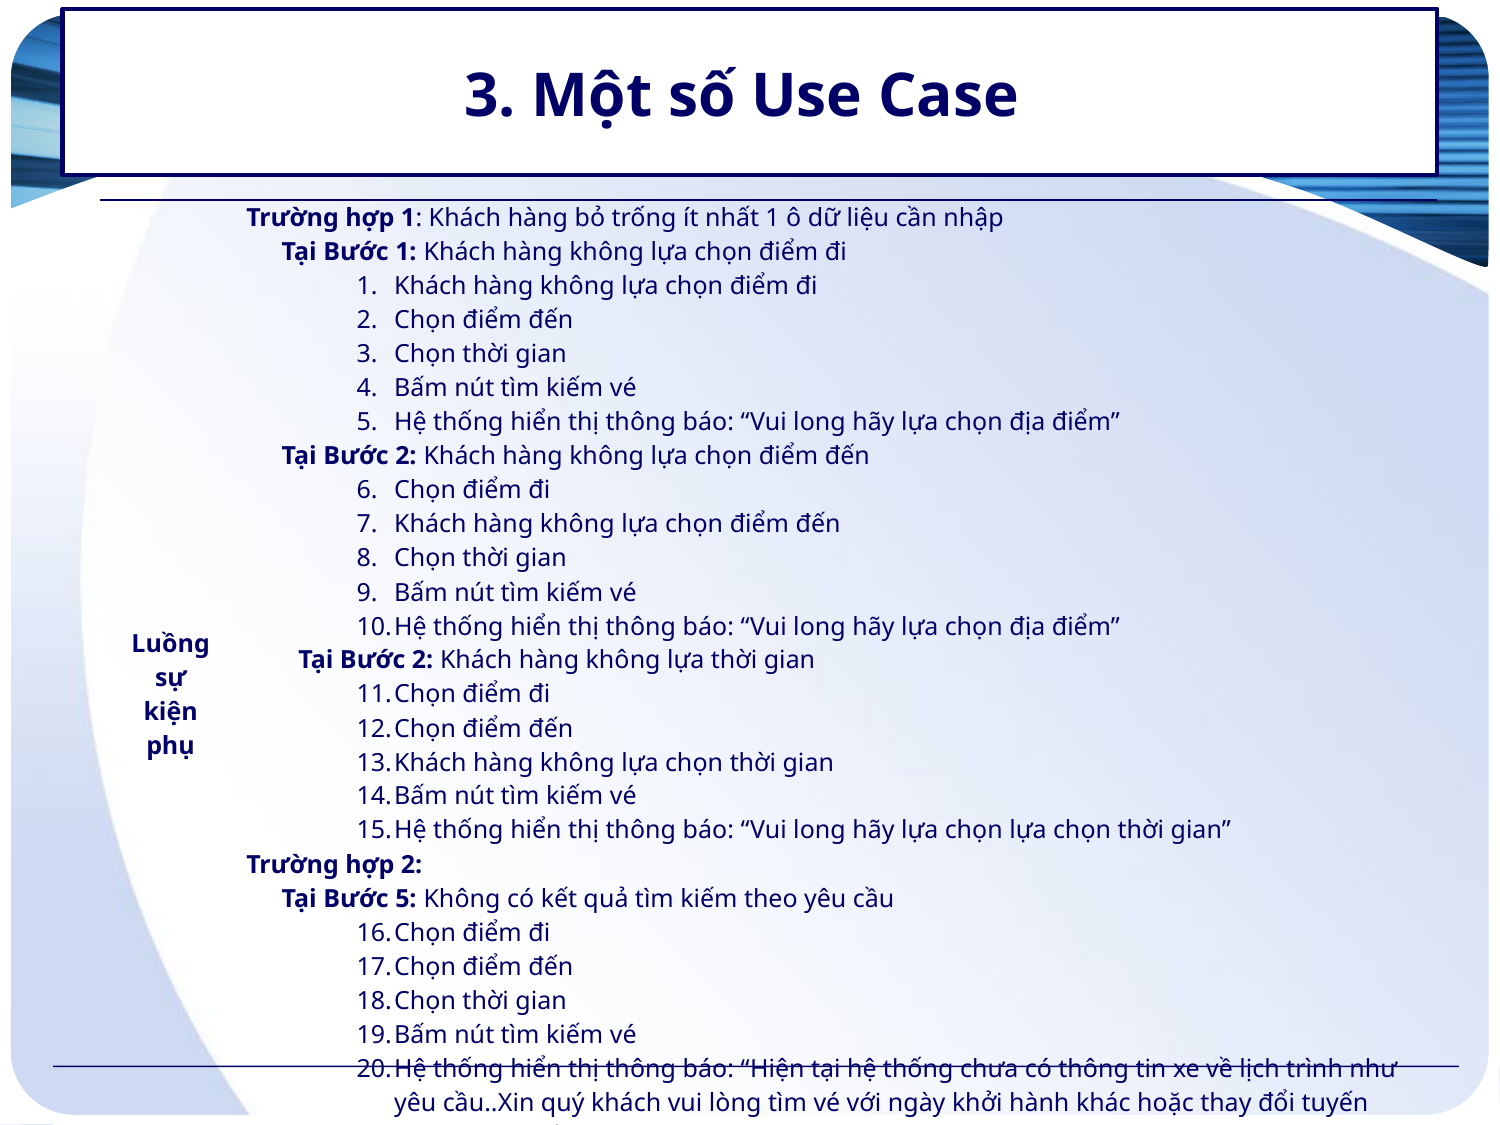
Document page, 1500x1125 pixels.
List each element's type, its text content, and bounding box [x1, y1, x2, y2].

title 3. Một số Use Case [60, 7, 1439, 177]
table_header Luồng sự kiện phụ [100, 201, 241, 1125]
picture [11, 16, 1488, 1114]
table_header Trường hợp 1: Khách hàng bỏ trống ít nhất 1 ô dữ liệu cần nhập Tại Bước 1: Khách hàng không lựa chọn điểm đi Khách hàng không lựa chọn điểm đi Chọn điểm đến Chọn thời gian Bấm nút tìm kiếm vé Hệ thống hiển thị thông báo: “Vui long hãy lựa chọn địa điểm” Tại Bước 2: Khách hàng không lựa chọn điểm đến Chọn điểm đi Khách hàng không lựa chọn điểm đến Chọn thời gian Bấm nút tìm kiếm vé Hệ thống hiển thị thông báo: “Vui long hãy lựa chọn địa điểm” Tại Bước 2: Khách hàng không lựa thời gian Chọn điểm đi Chọn điểm đến Khách hàng không lựa chọn thời gian Bấm nút tìm kiếm vé Hệ thống hiển thị thông báo: “Vui long hãy lựa chọn lựa chọn thời gian” Trường hợp 2: Tại Bước 5: Không có kết quả tìm kiếm theo yêu cầu Chọn điểm đi Chọn điểm đến Chọn thời gian Bấm nút tìm kiếm vé Hệ thống hiển thị thông báo: “Hiện tại hệ thống chưa có thông tin xe về lịch trình như yêu cầu..Xin quý khách vui lòng tìm vé với ngày khởi hành khác hoặc thay đổi tuyến đường tìm kiếm.” [241, 201, 1437, 1125]
